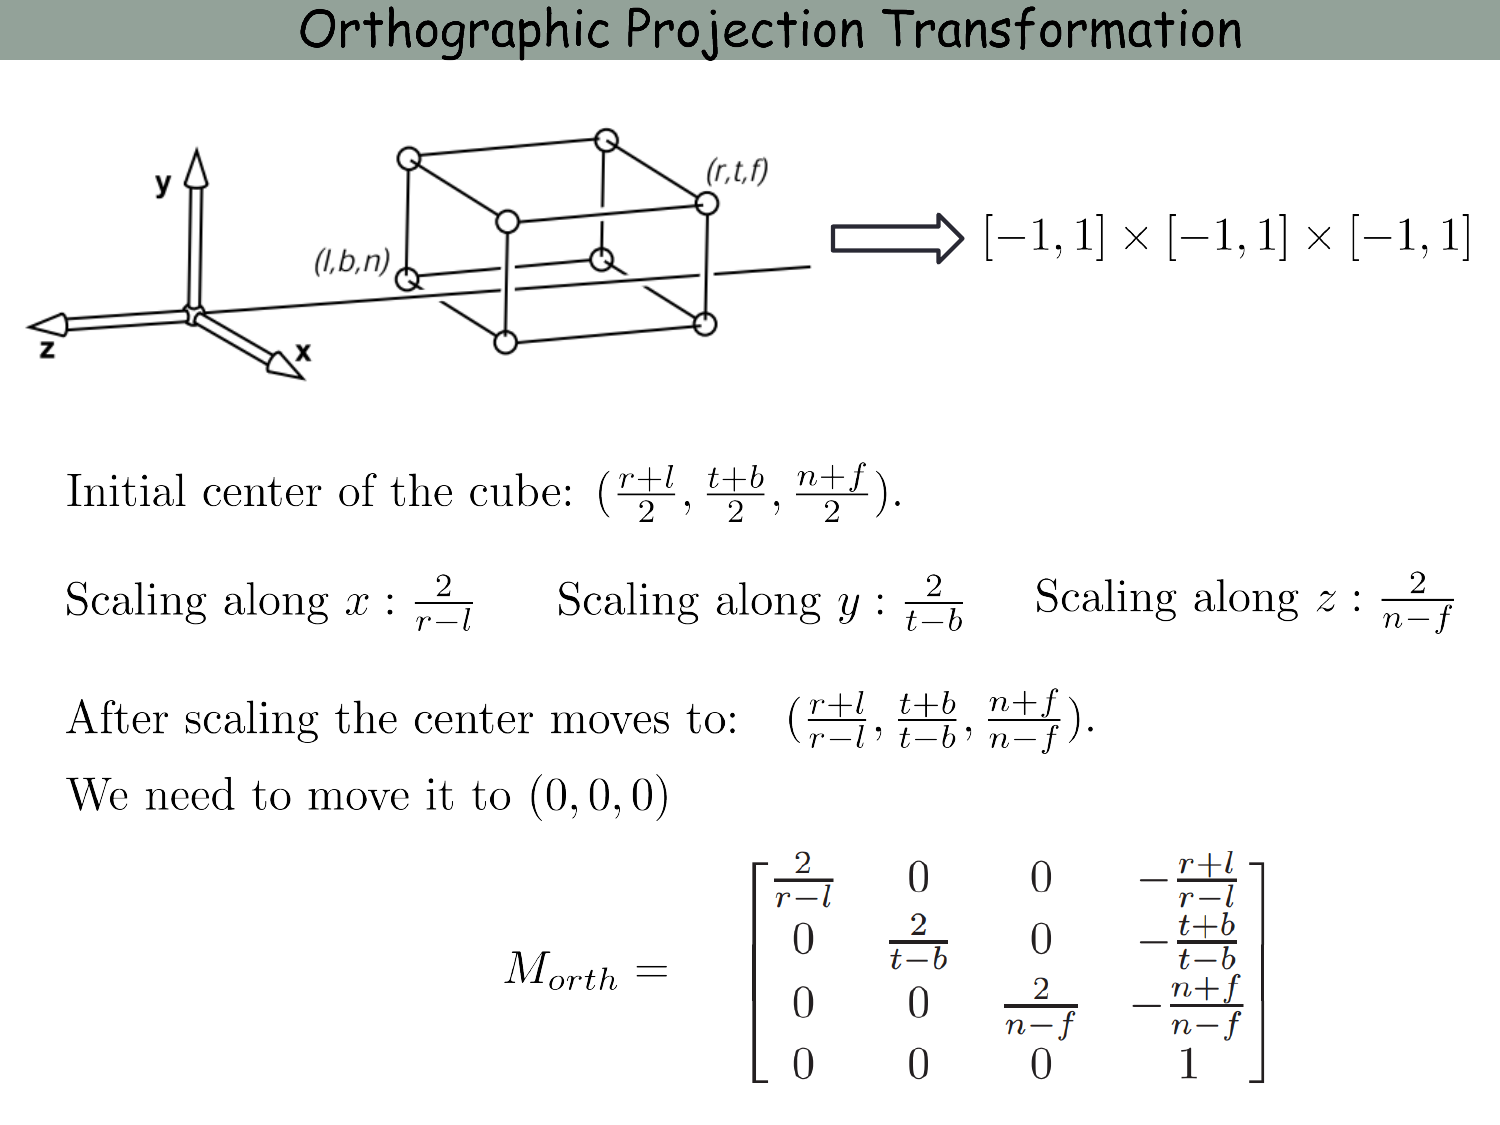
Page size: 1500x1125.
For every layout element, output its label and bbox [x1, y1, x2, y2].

picture [66, 462, 900, 522]
picture [745, 845, 1276, 1096]
picture [66, 699, 735, 743]
picture [299, 6, 1241, 61]
picture [986, 214, 1469, 261]
picture [559, 574, 963, 631]
picture [1037, 571, 1454, 634]
picture [66, 574, 473, 631]
picture [0, 87, 829, 413]
text_box [837, 213, 964, 264]
picture [504, 950, 667, 991]
picture [789, 688, 1093, 755]
picture [66, 774, 667, 822]
